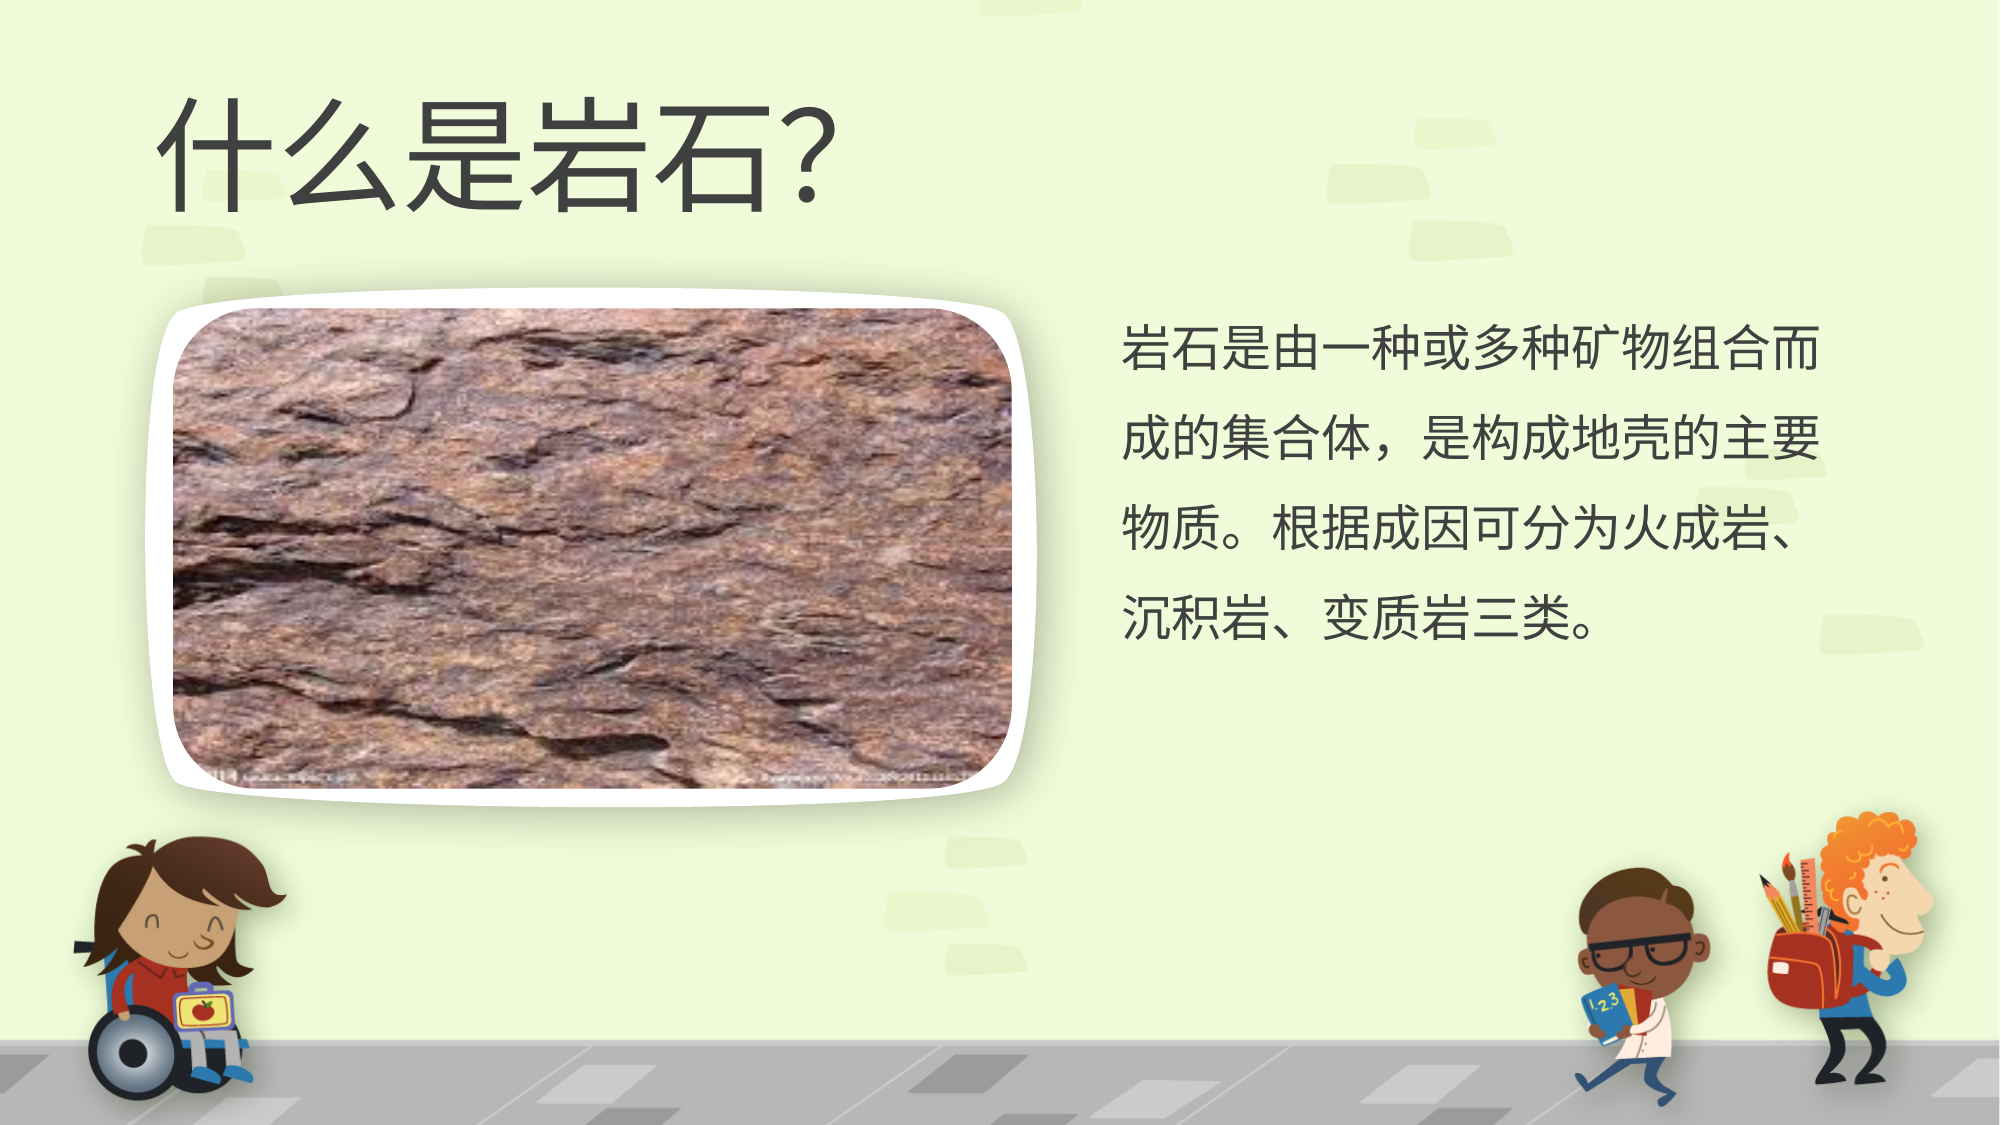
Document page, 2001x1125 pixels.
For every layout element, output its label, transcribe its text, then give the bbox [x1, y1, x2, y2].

list 岩石是由一种或多种矿物组合而成的集合体，是构成地壳的主要物质。根据成因可分为火成岩、沉积岩、变质岩三类。 [1106, 278, 1863, 789]
title 什么是岩石？ [137, 59, 1750, 238]
picture [0, 0, 2000, 1125]
